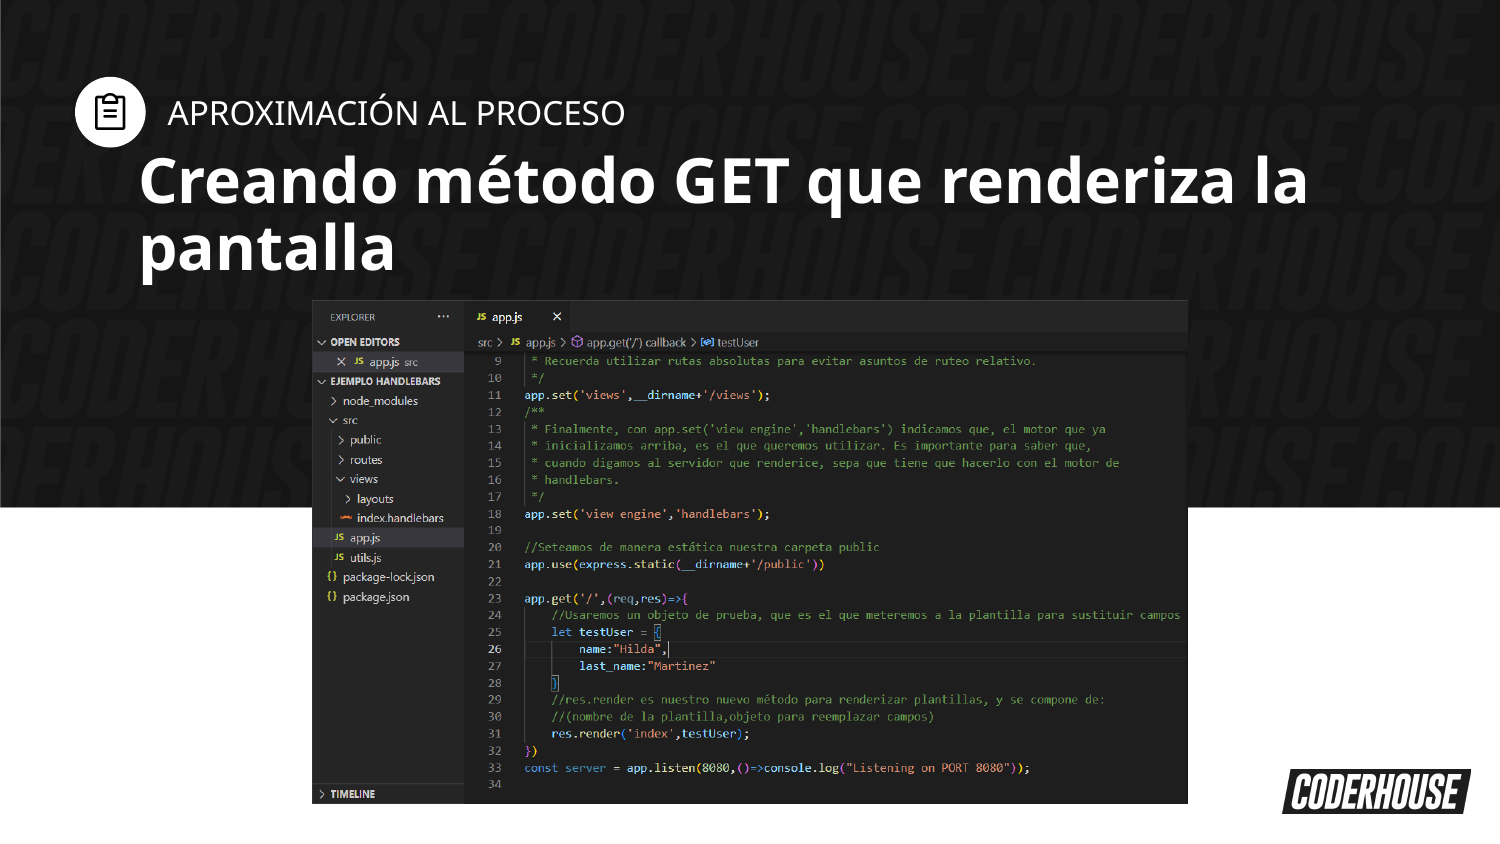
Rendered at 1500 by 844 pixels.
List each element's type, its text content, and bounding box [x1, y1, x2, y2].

text_box APROXIMACIÓN AL PROCESO [152, 76, 761, 147]
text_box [74, 76, 146, 148]
picture [0, 0, 1500, 844]
text_box Creando método GET que renderiza la pantalla [123, 134, 1377, 299]
